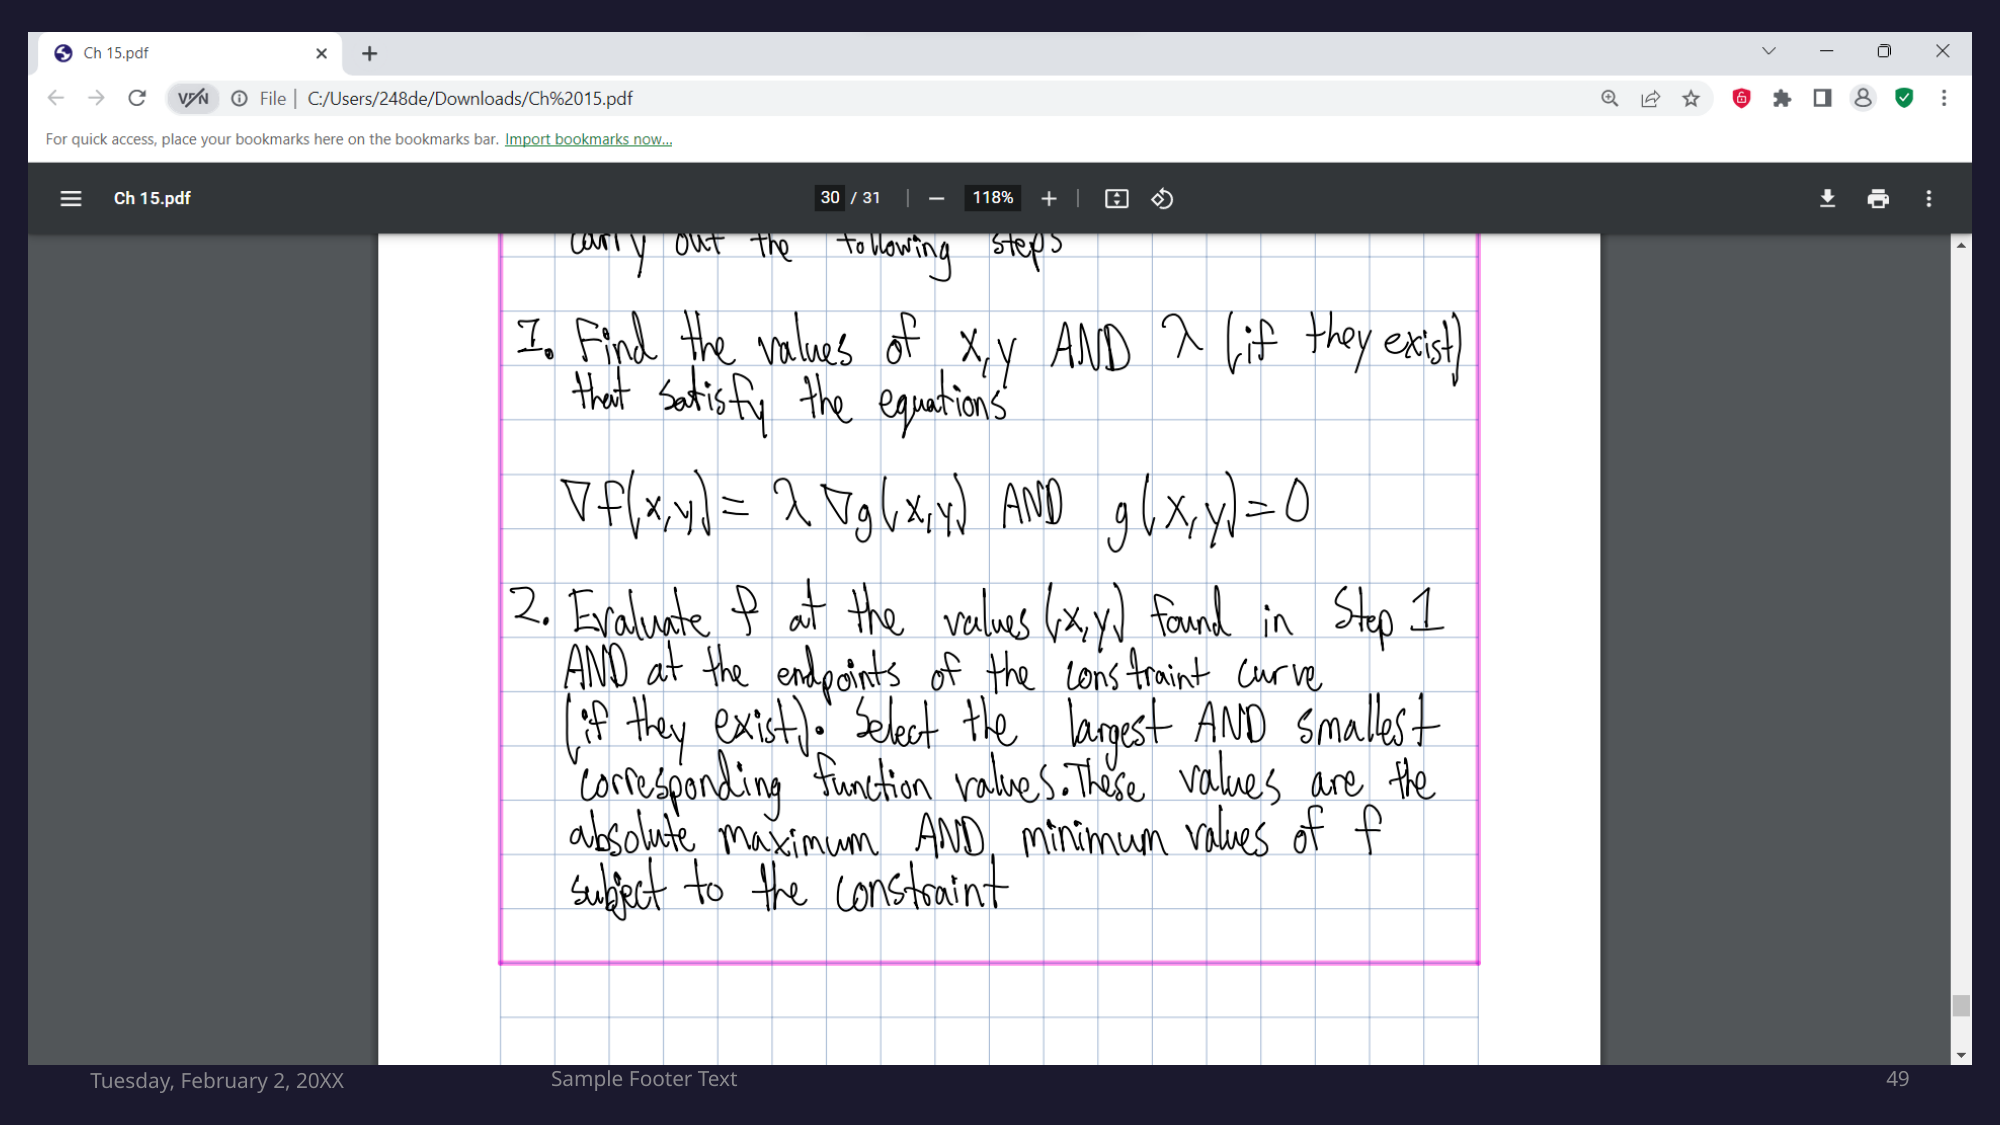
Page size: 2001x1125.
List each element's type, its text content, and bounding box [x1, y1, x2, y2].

footer Sample Footer Text [551, 1067, 1598, 1093]
slide_number 49 [1632, 1067, 1910, 1093]
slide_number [90, 1067, 522, 1093]
picture [28, 32, 1972, 1065]
